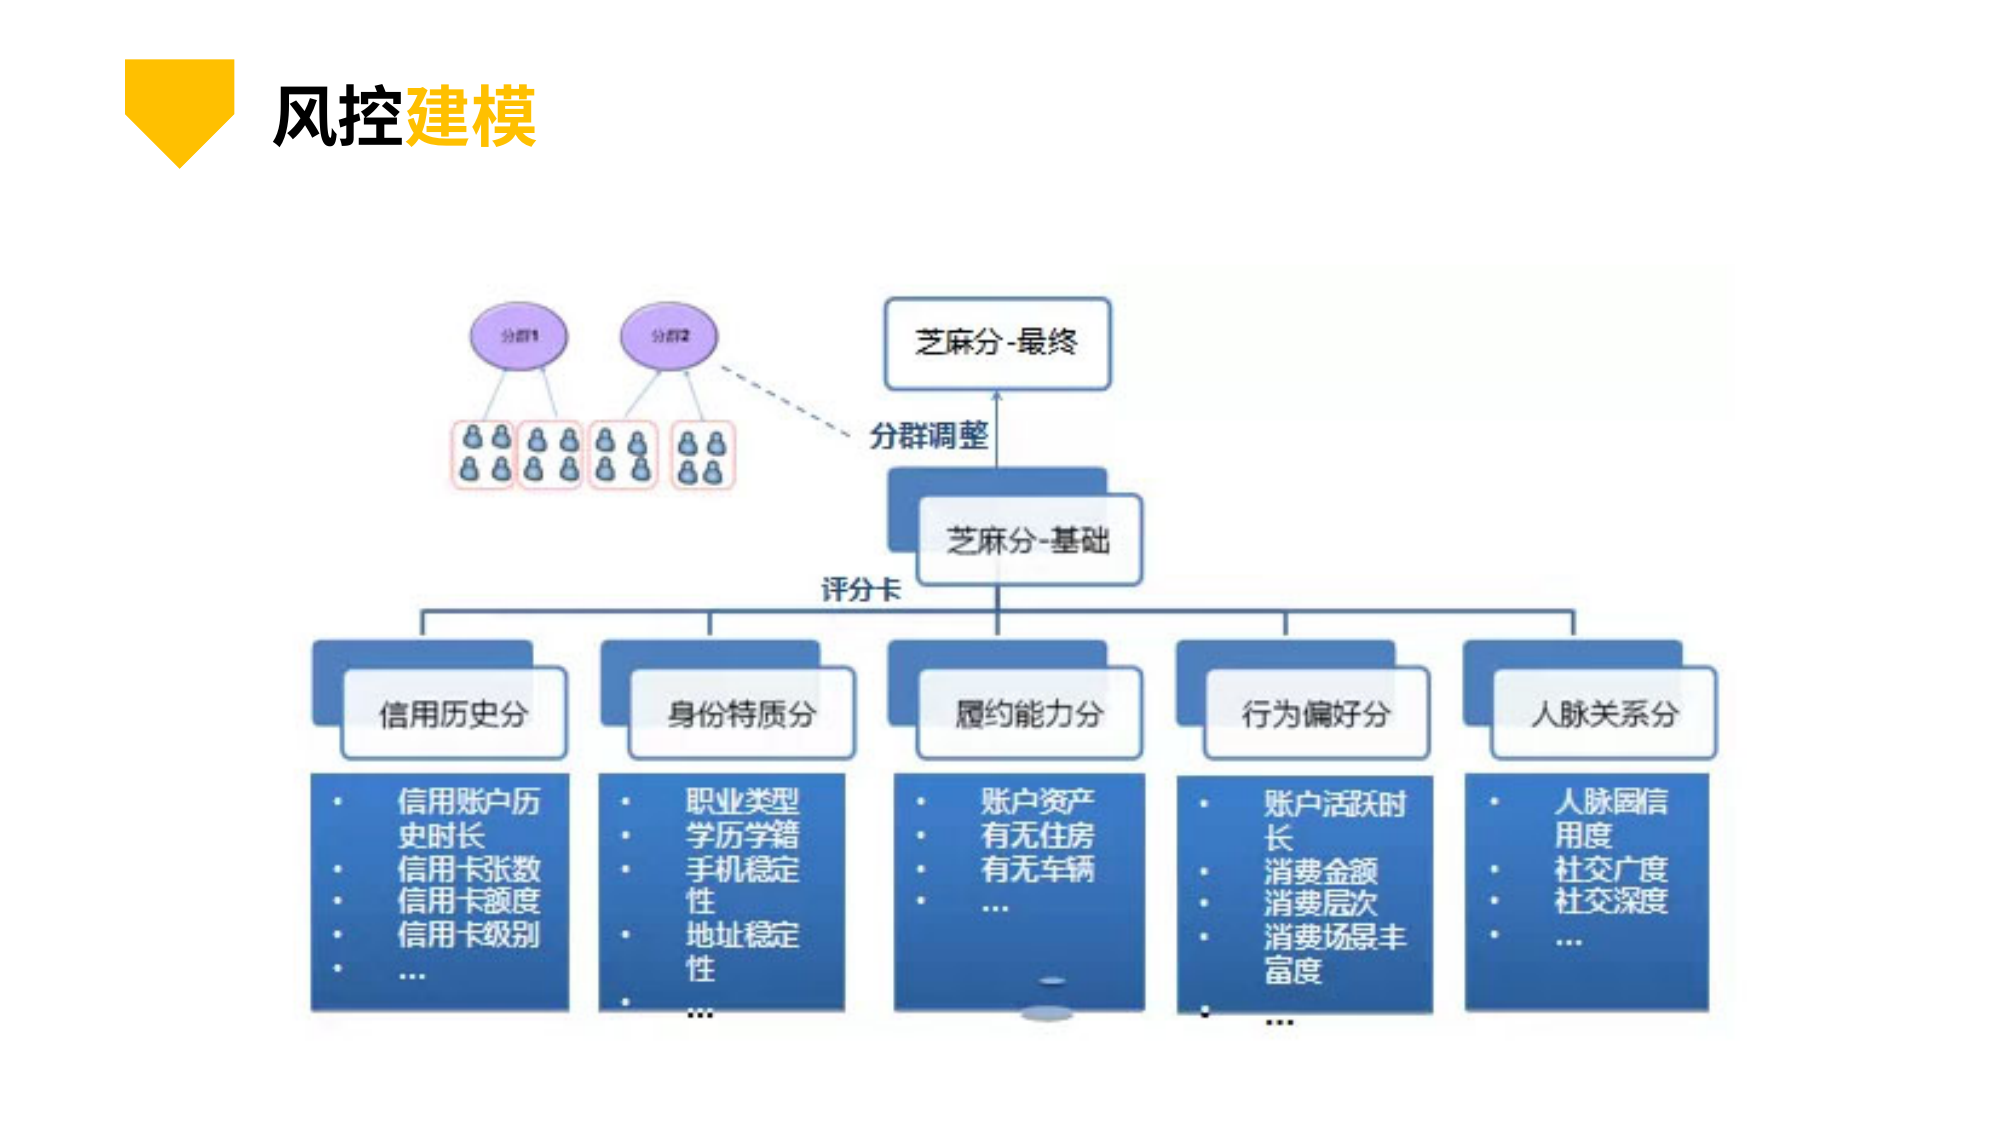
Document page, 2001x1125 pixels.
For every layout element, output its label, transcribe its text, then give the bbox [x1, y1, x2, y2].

picture [274, 227, 1756, 1091]
list 风控建模 [256, 76, 907, 152]
